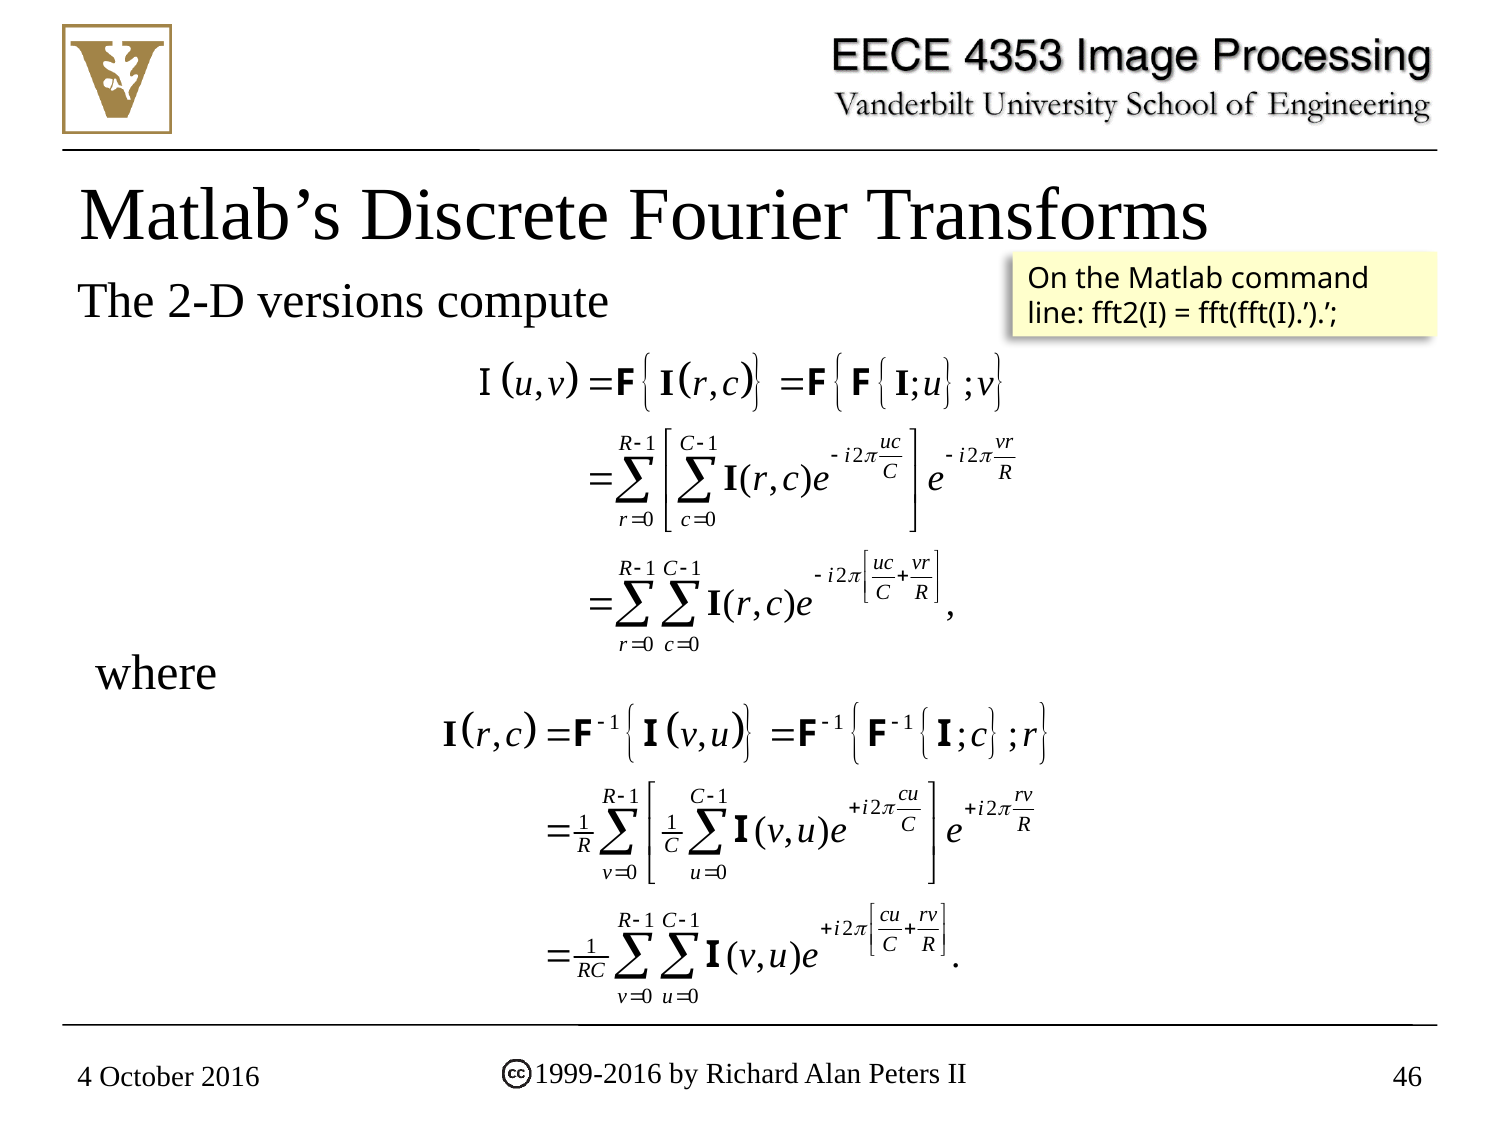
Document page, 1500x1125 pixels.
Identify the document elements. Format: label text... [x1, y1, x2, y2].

picture [62, 24, 172, 134]
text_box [473, 352, 1027, 660]
title Matlab’s Discrete Fourier Transforms [64, 149, 1438, 269]
slide_number 46 [1125, 1037, 1438, 1113]
text_box where [62, 631, 250, 707]
text_box The 2-D versions compute [62, 260, 1000, 336]
text_box On the Matlab command line: fft2(I) = fft(fft(I).’).’; [1012, 269, 1438, 337]
picture [826, 25, 1436, 133]
footer 1999-2016 by Richard Alan Peters II [500, 1034, 1002, 1110]
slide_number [62, 1037, 375, 1113]
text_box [437, 702, 1063, 1012]
